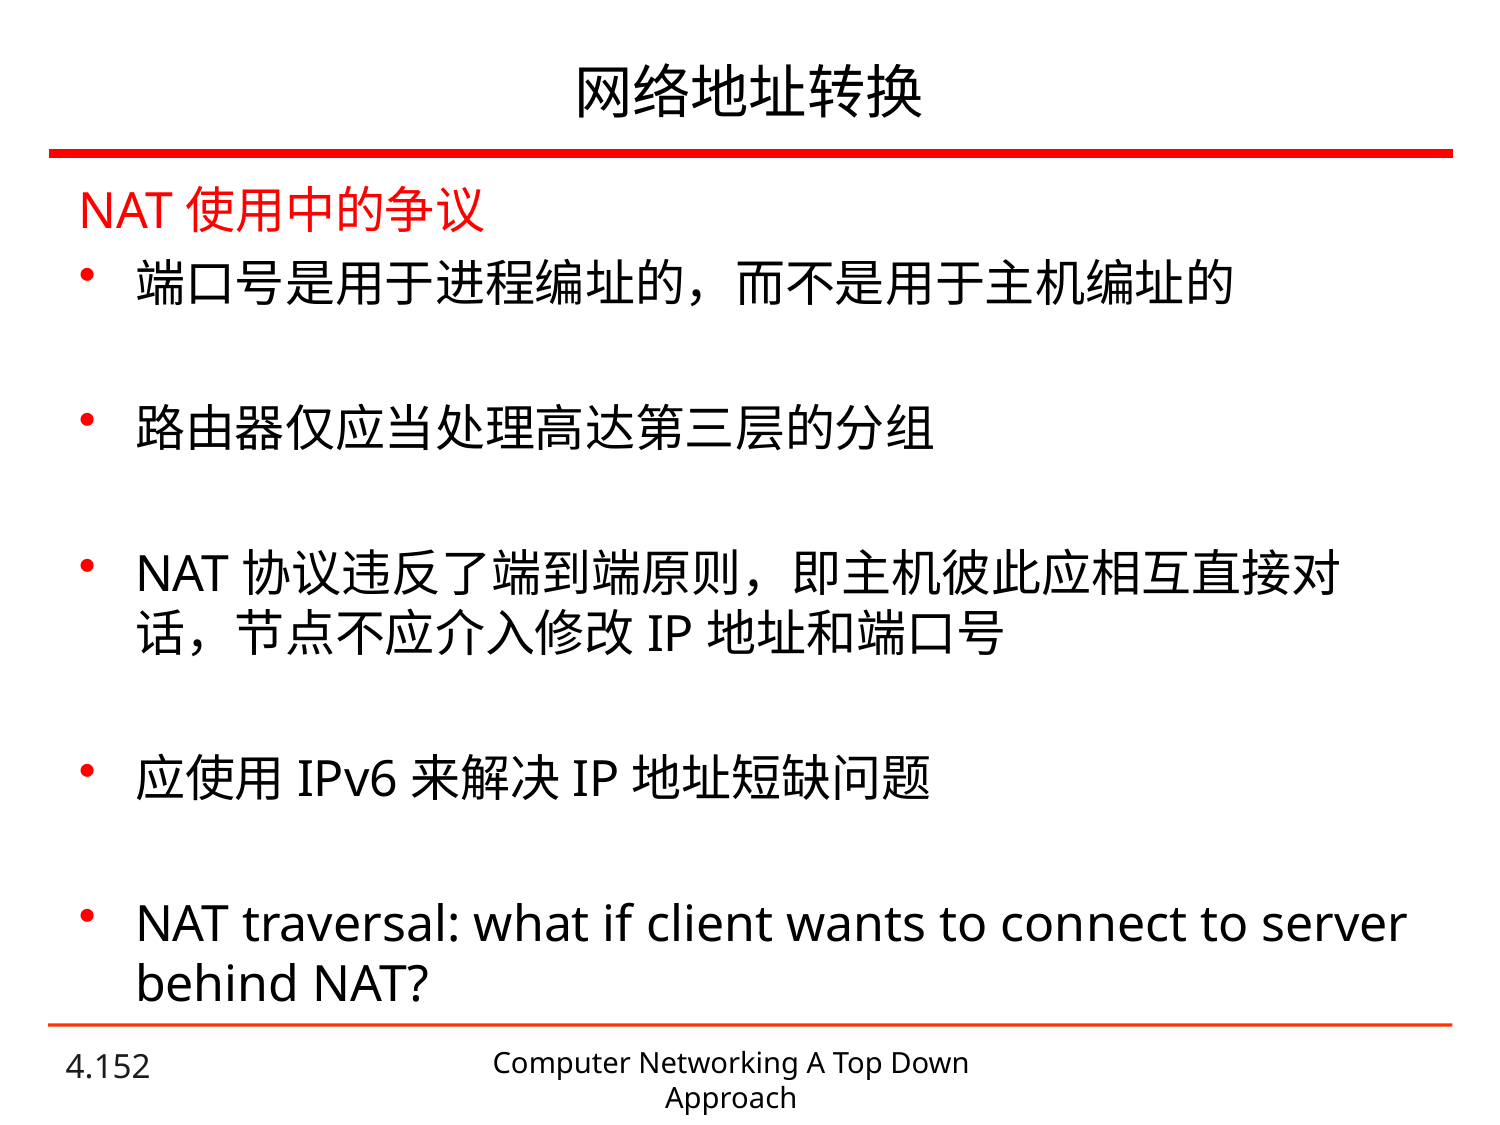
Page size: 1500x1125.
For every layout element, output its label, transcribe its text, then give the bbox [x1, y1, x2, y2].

title 网络地址转换 [55, 37, 1443, 143]
list NAT使用中的争议 端口号是用于进程编址的，而不是用于主机编址的 路由器仅应当处理高达第三层的分组 NAT协议违反了端到端原则，即主机彼此应相互直接对话，节点不应介入修改IP地址和端口号 应使用IPv6来解决IP地址短缺问题 NAT traversal: what if client wants to connect to server behind NAT? [63, 170, 1446, 1011]
